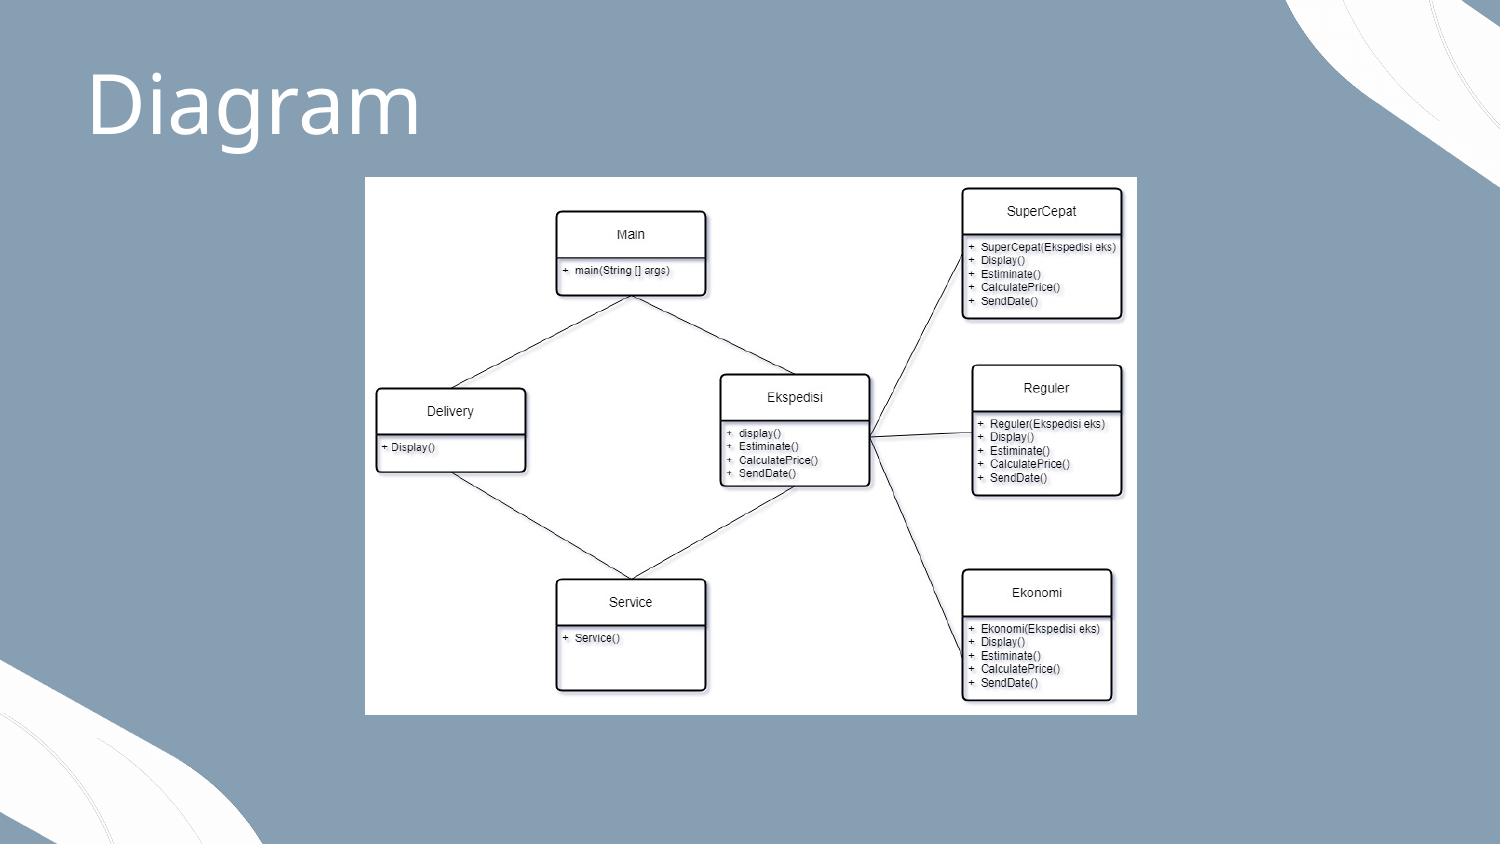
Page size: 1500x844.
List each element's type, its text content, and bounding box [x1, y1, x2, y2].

picture [0, 660, 122, 729]
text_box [1176, 0, 1500, 129]
title Diagram [70, 43, 1171, 131]
picture [1416, 129, 1500, 187]
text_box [0, 729, 367, 844]
picture [365, 177, 1137, 715]
